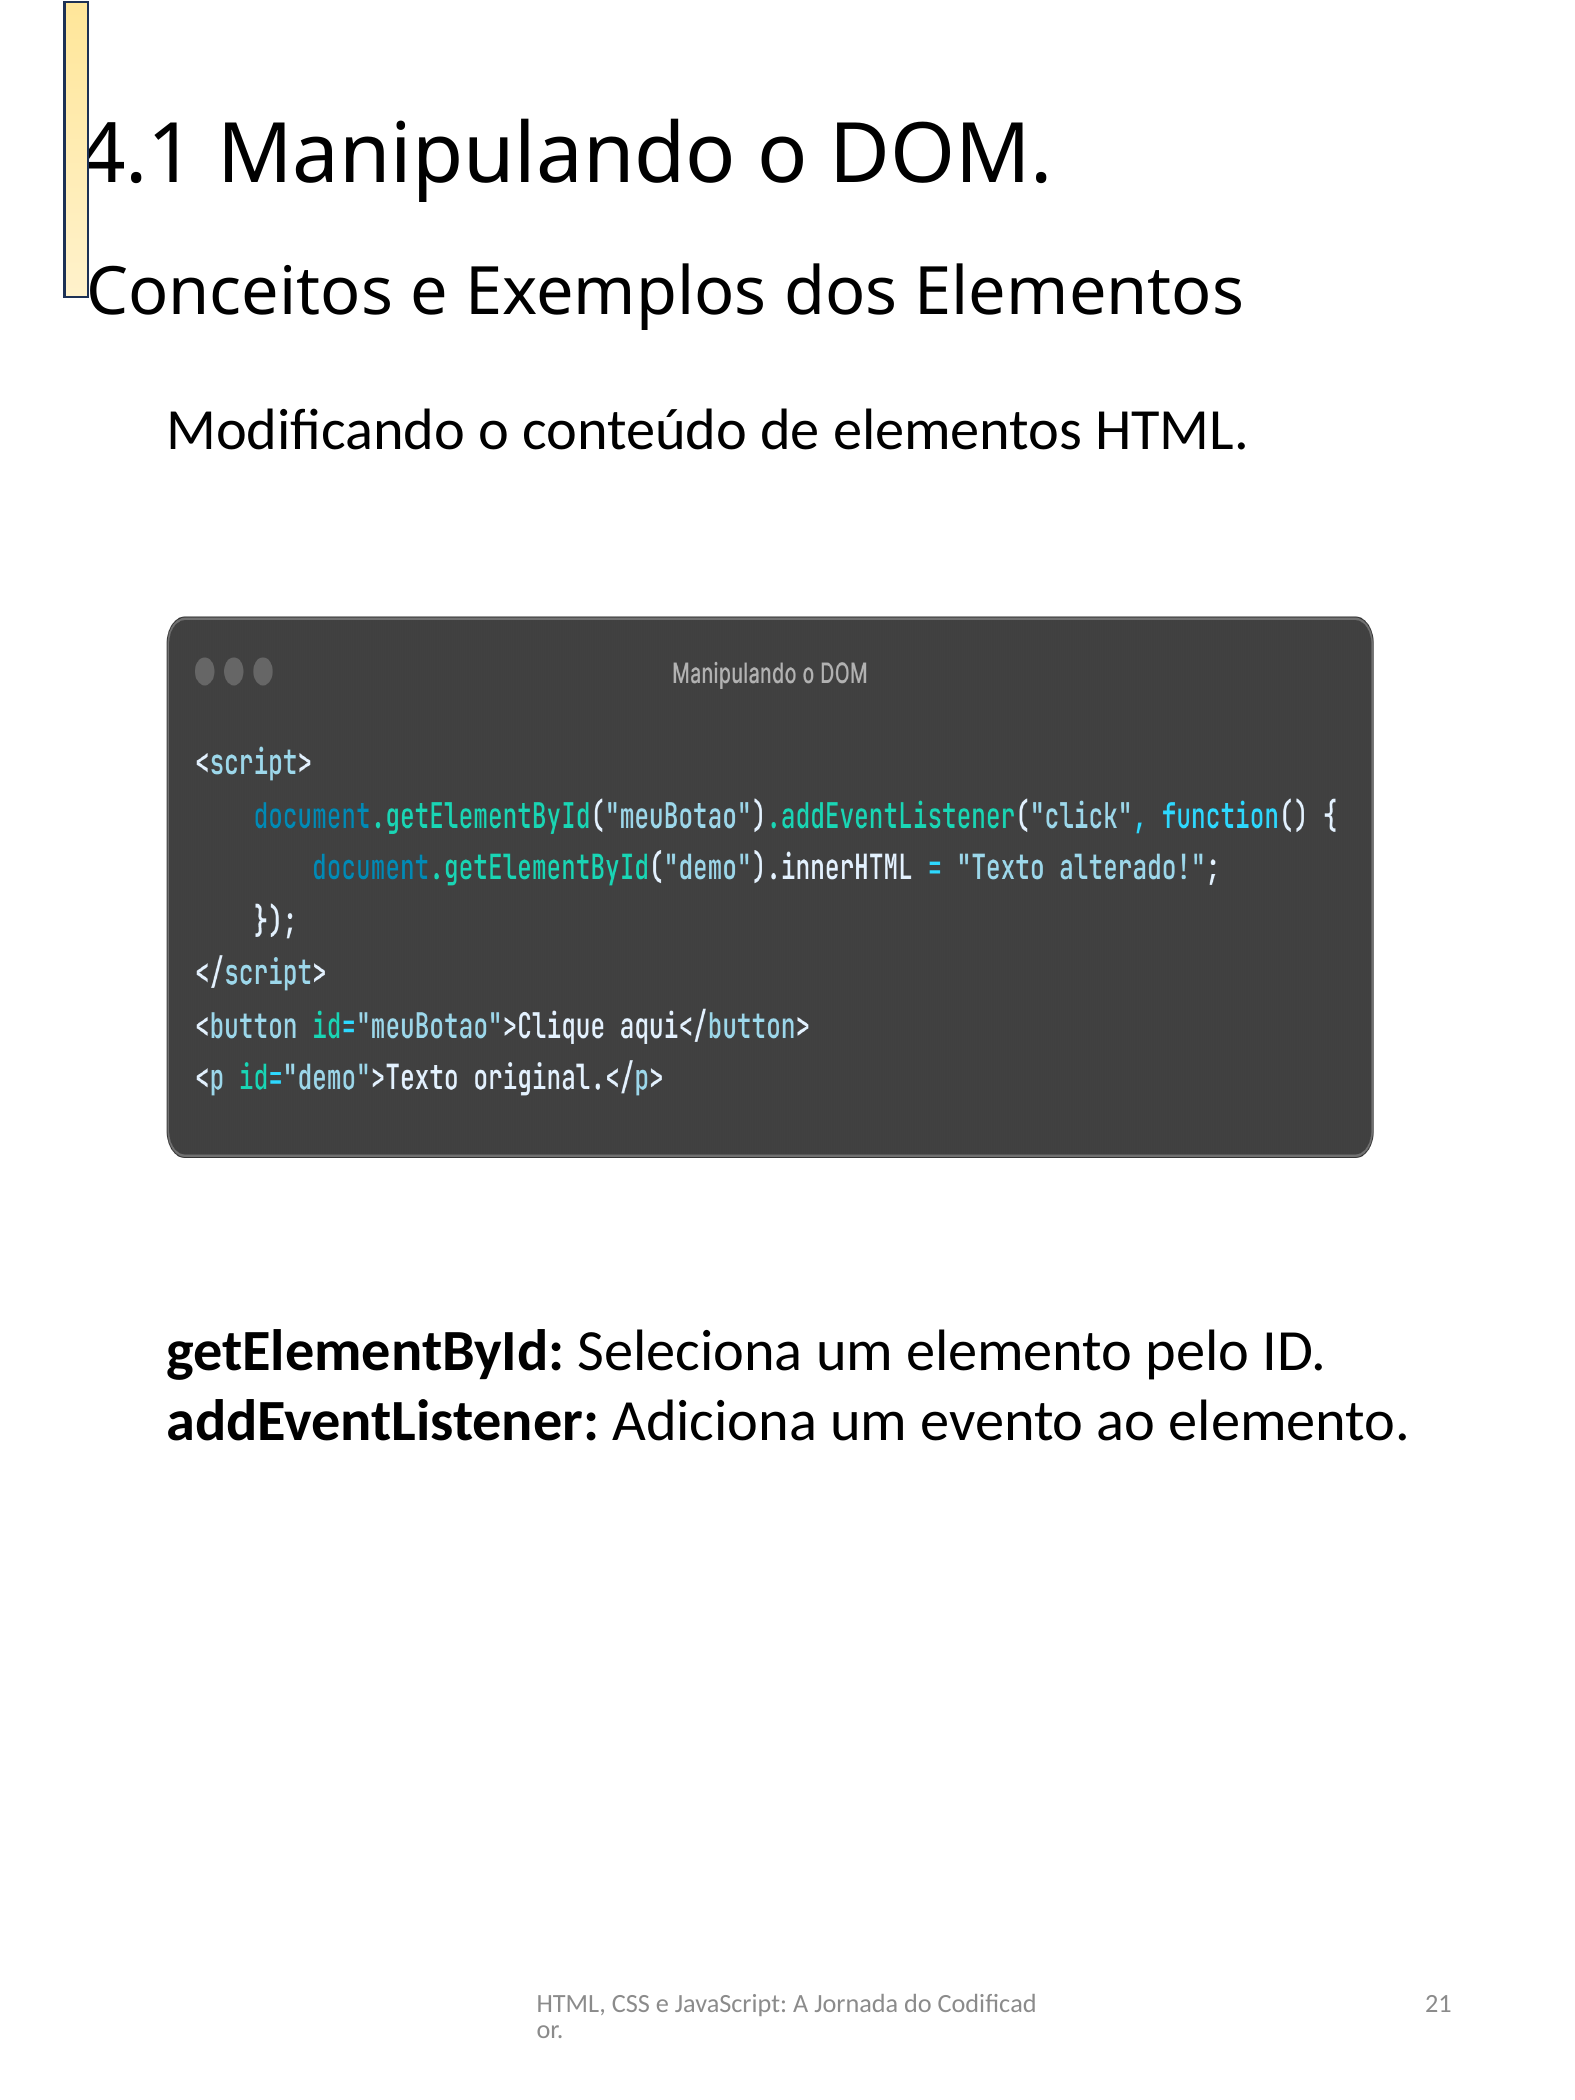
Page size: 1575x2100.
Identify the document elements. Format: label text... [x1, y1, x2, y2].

text_box [63, 1, 89, 298]
footer HTML, CSS e JavaScript: A Jornada do Codificador. [521, 1946, 1054, 2059]
text_box 4.1 Manipulando o DOM. [89, 91, 1069, 207]
text_box getElementById: Seleciona um elemento pelo ID. addEventListener: Adiciona um evento ao elemento. [151, 1305, 1519, 1460]
picture [117, 545, 1423, 1229]
text_box Modificando o conteúdo de elementos HTML. [151, 383, 1519, 469]
slide_number 21 [1112, 1946, 1467, 2059]
text_box Conceitos e Exemplos dos Elementos [71, 240, 1261, 335]
